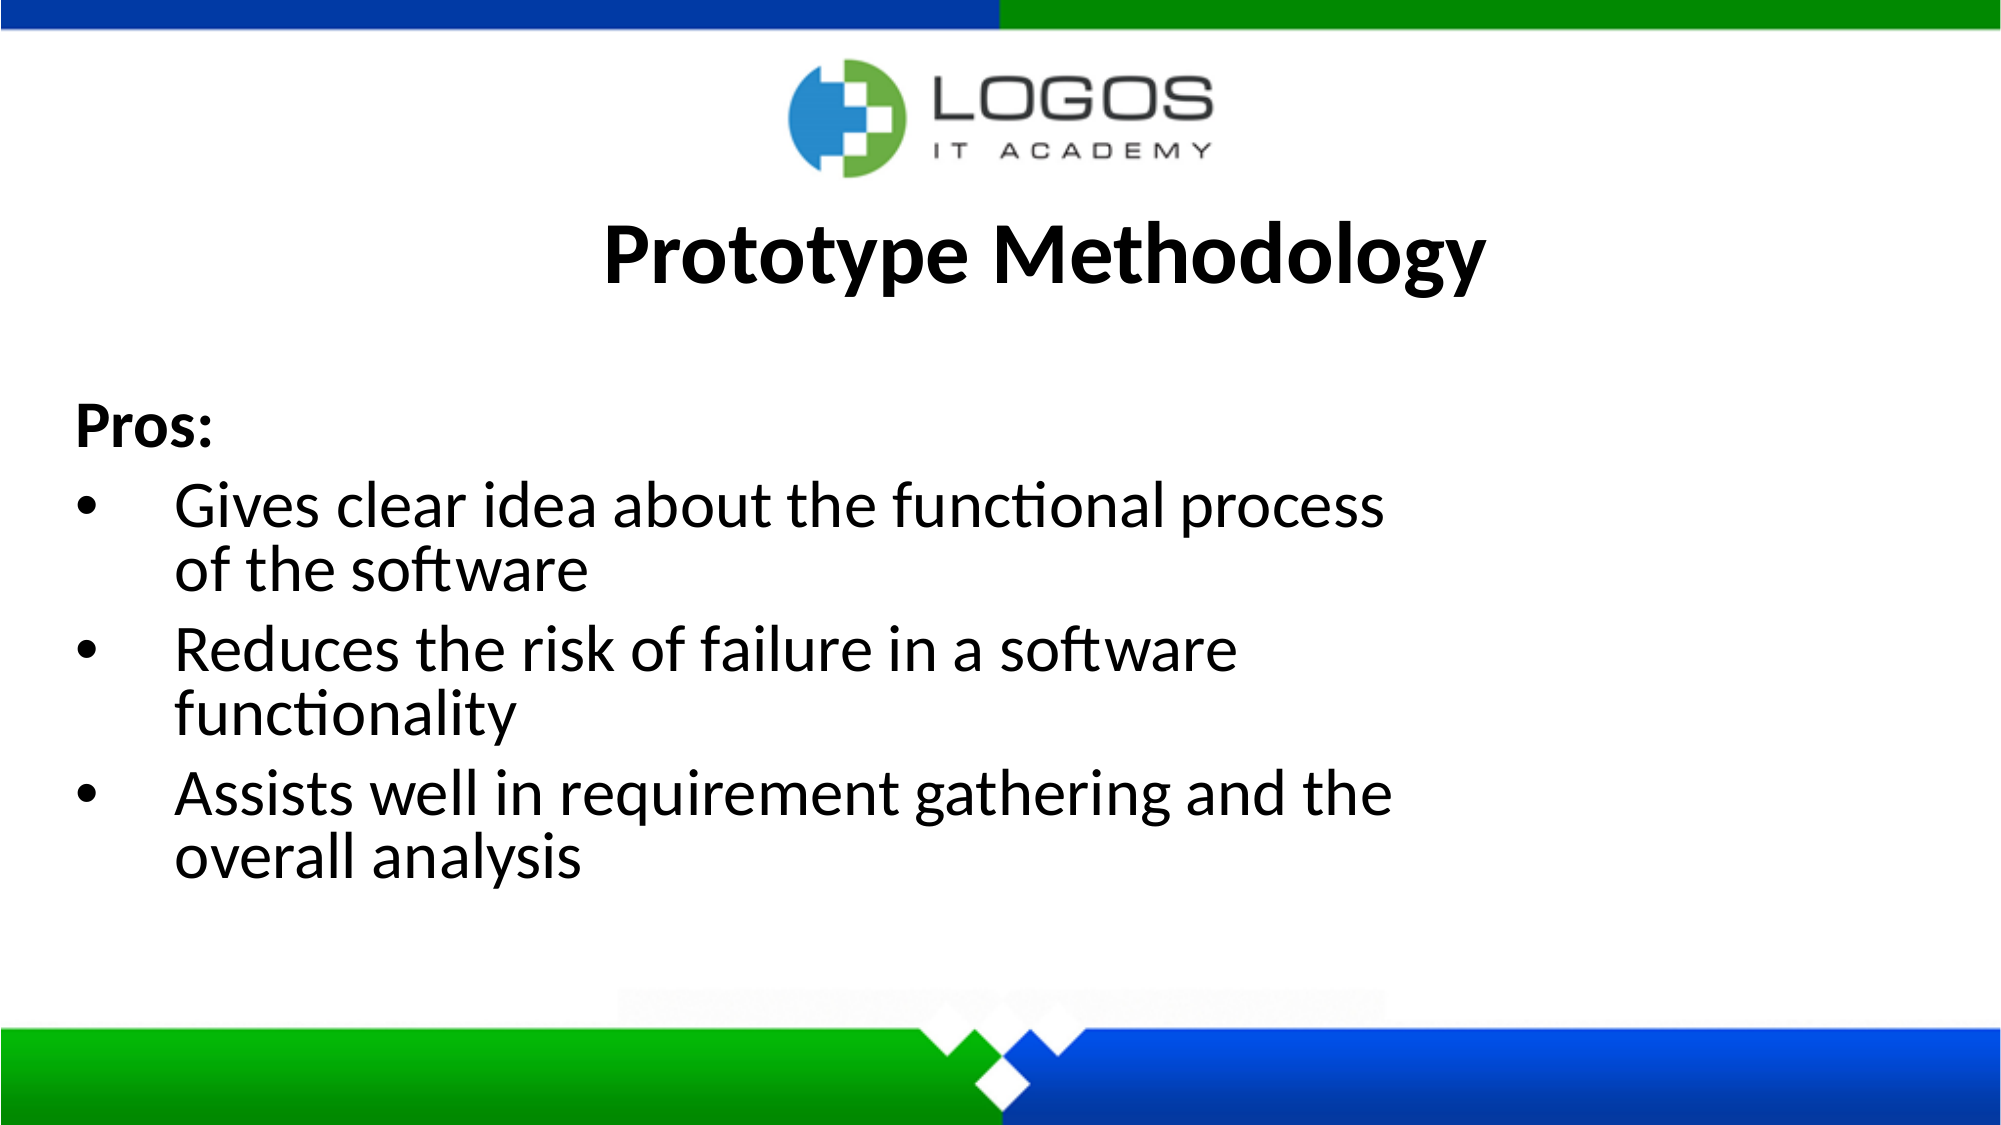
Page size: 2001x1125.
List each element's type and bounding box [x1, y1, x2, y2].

text_box [0, 0, 2000, 1125]
